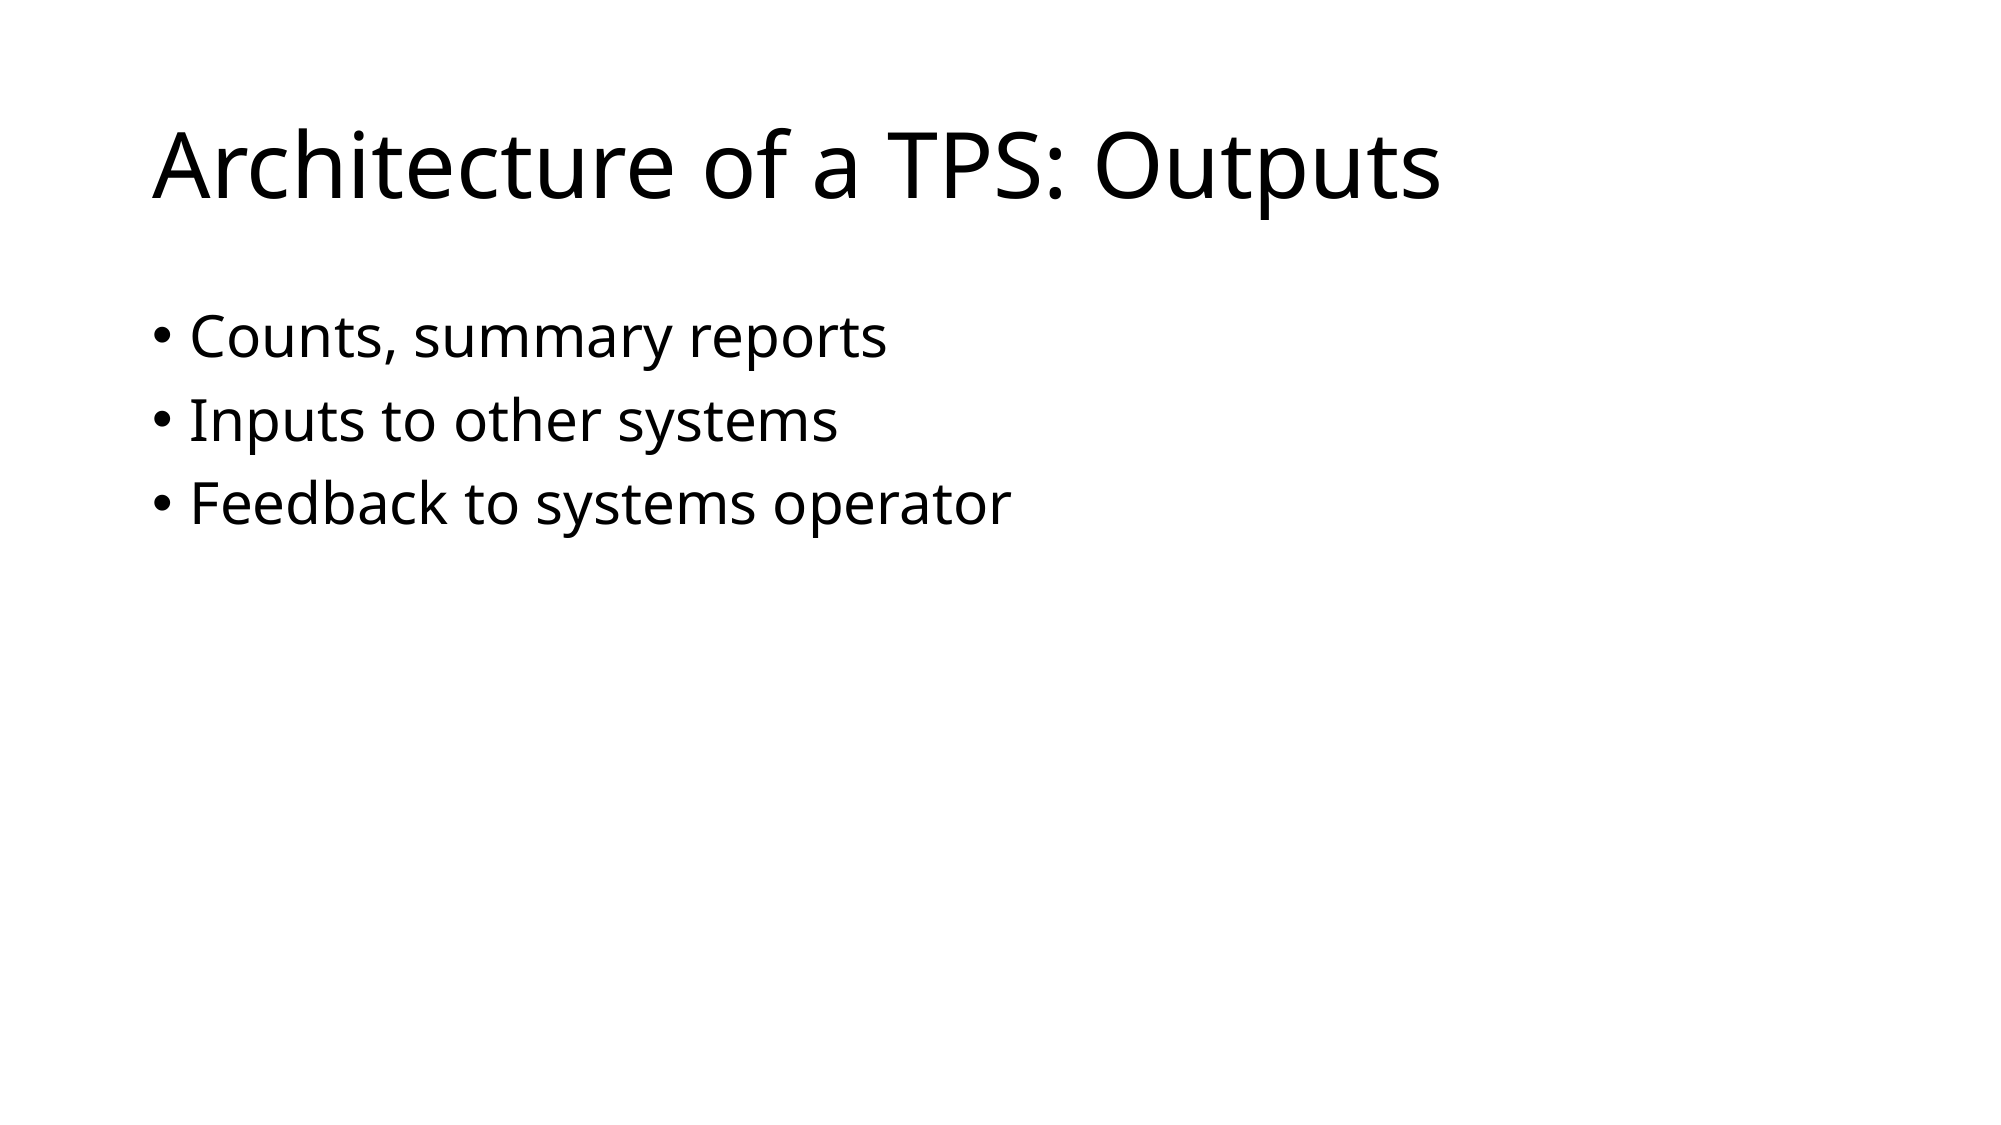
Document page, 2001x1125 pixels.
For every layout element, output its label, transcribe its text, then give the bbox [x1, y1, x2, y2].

title Architecture of a TPS: Outputs [137, 59, 1863, 278]
list Counts, summary reports Inputs to other systems Feedback to systems operator [137, 299, 1863, 1014]
